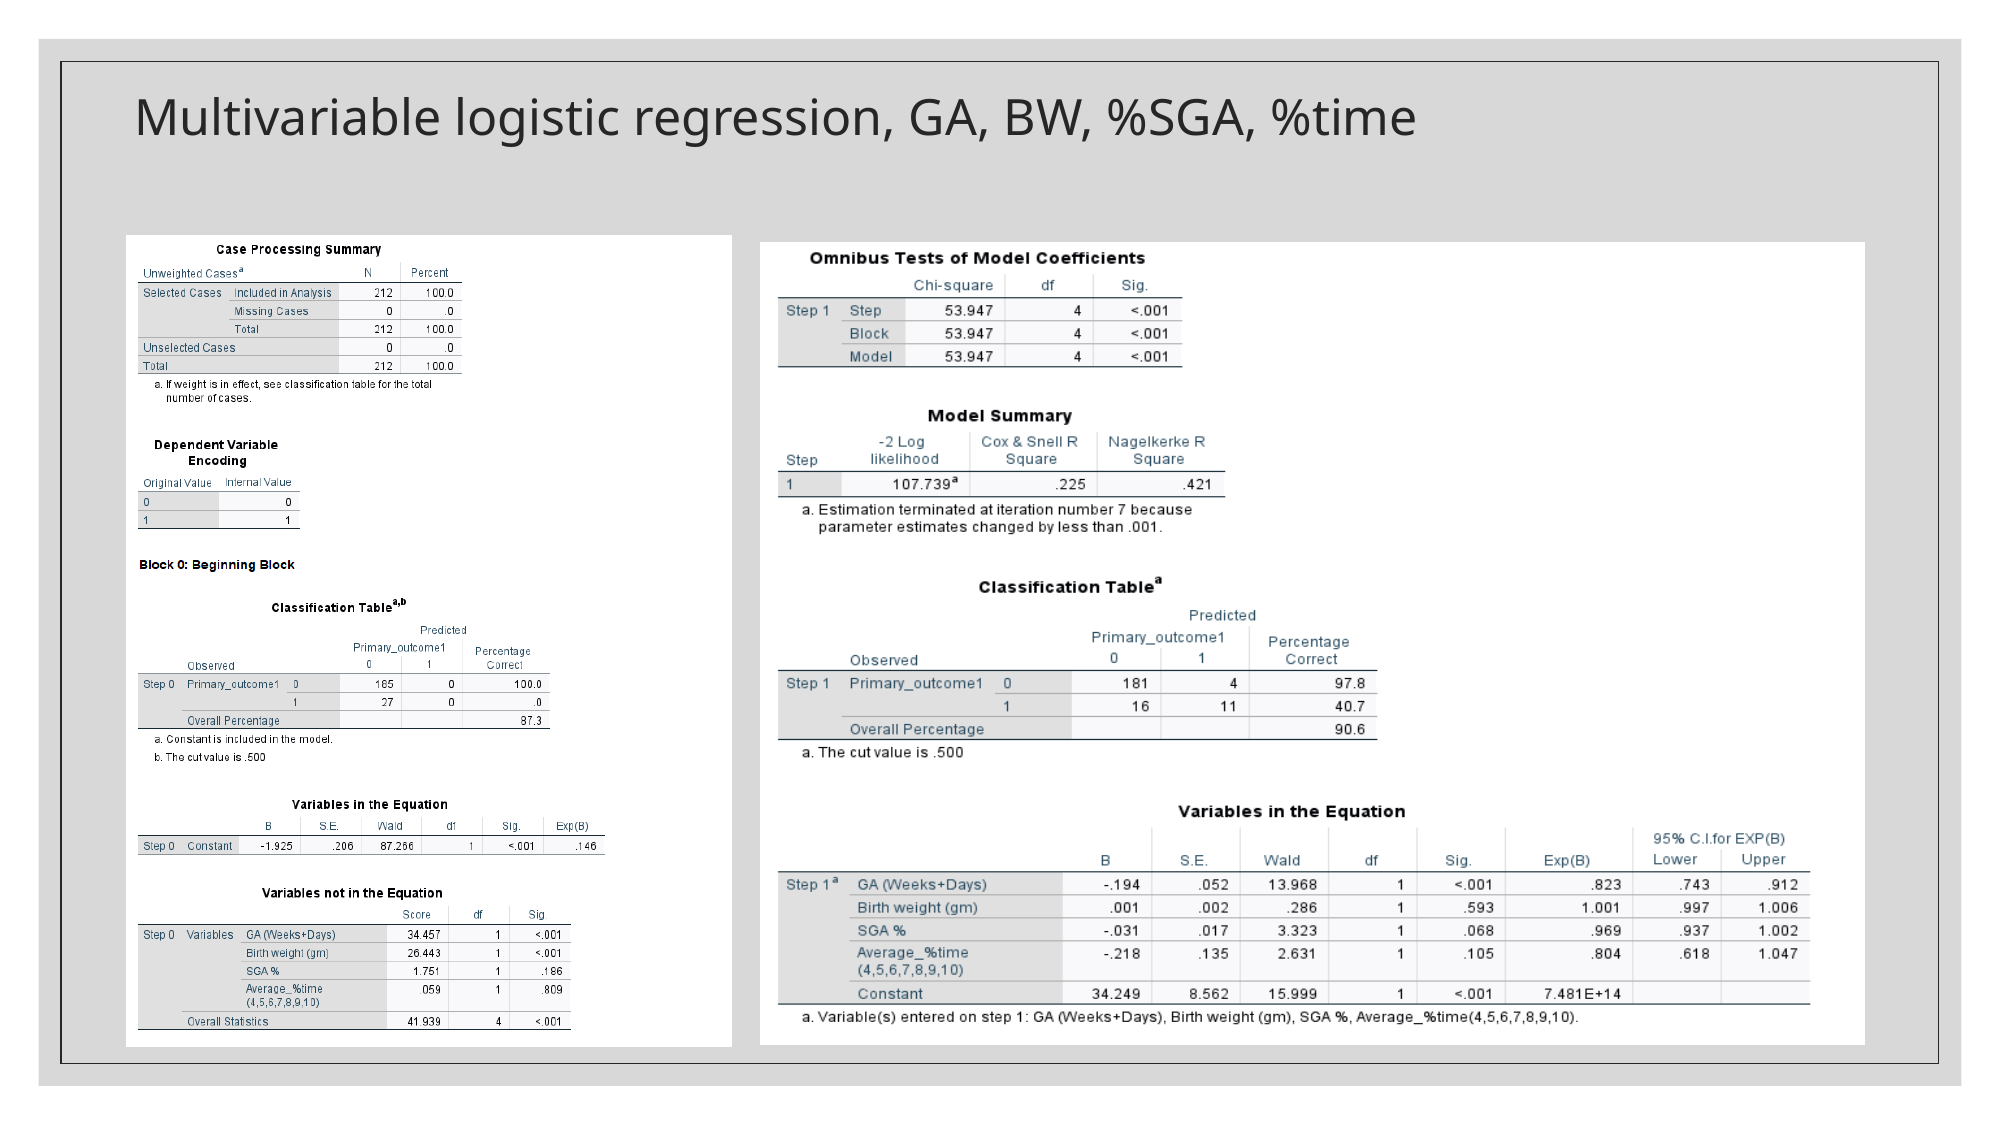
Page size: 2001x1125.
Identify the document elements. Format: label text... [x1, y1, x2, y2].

title Multivariable logistic regression, GA, BW, %SGA, %time [119, 108, 1770, 221]
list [126, 235, 732, 1047]
picture [760, 242, 1865, 1045]
